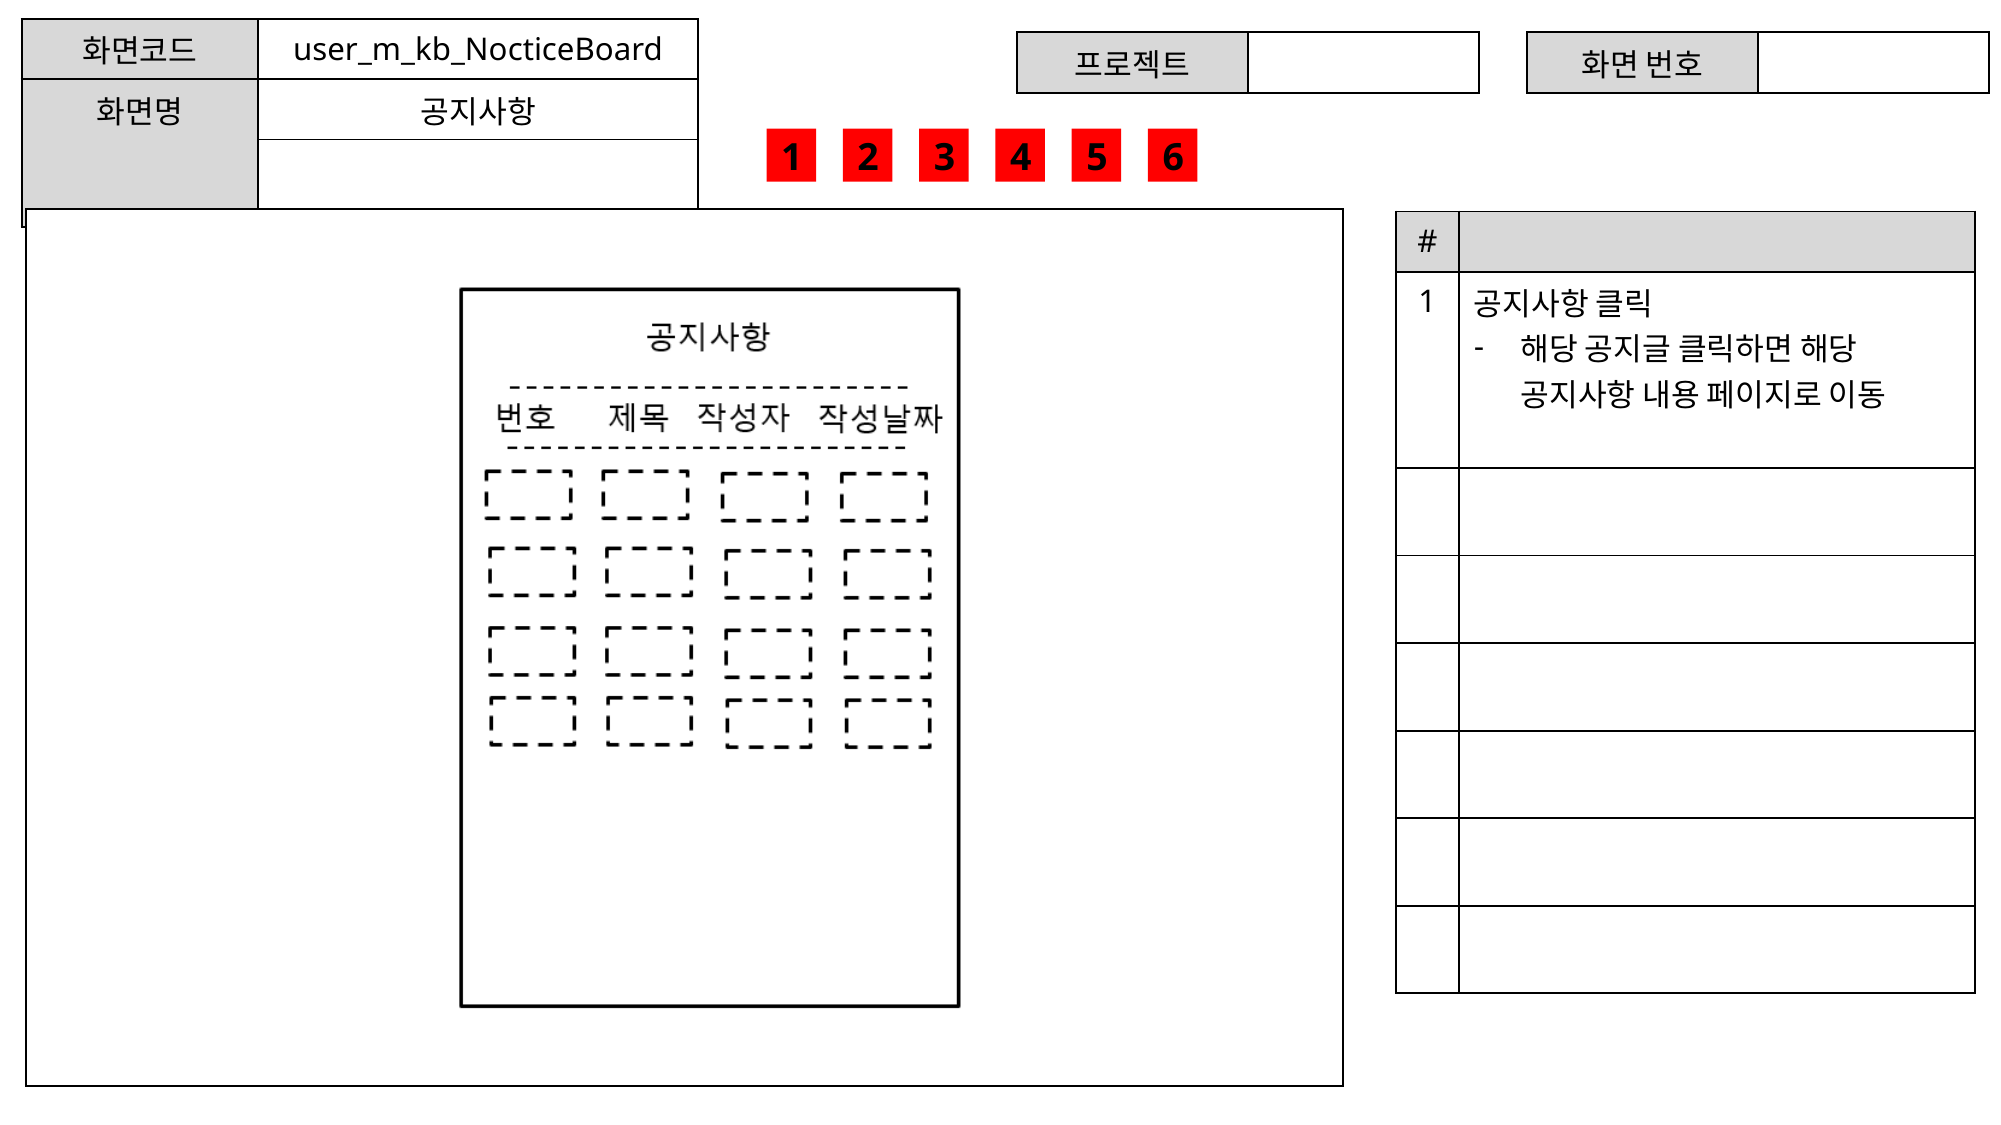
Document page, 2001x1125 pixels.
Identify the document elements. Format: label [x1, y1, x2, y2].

table_cell [1397, 819, 1458, 905]
table_cell [259, 80, 697, 139]
table_cell [1460, 732, 1974, 817]
table_header [1528, 33, 1757, 92]
text_box [919, 128, 969, 182]
table_cell [1460, 644, 1974, 730]
table_cell [1397, 732, 1458, 817]
table_header [1018, 33, 1247, 92]
text_box [1071, 128, 1122, 182]
table_cell [1397, 556, 1458, 642]
text_box [1147, 128, 1198, 182]
table_cell [1397, 273, 1458, 467]
table_cell [23, 80, 257, 226]
text_box [25, 208, 1344, 1087]
table_header [259, 20, 697, 78]
text_box [995, 128, 1045, 182]
table_header [1397, 212, 1458, 271]
table_cell [1460, 907, 1974, 992]
table_cell [259, 140, 697, 208]
table_cell [1460, 469, 1974, 555]
table_header [1249, 33, 1478, 92]
picture [445, 272, 969, 1025]
text_box [842, 128, 893, 182]
table_cell [1397, 907, 1458, 992]
table_cell [1397, 469, 1458, 555]
table_cell [1460, 819, 1974, 905]
table_cell [1460, 556, 1974, 642]
table_cell [1397, 644, 1458, 730]
text_box [766, 128, 817, 182]
table_header [23, 20, 257, 78]
table_header [1759, 33, 1988, 92]
table_cell [1460, 273, 1974, 467]
table_header [1460, 212, 1974, 271]
